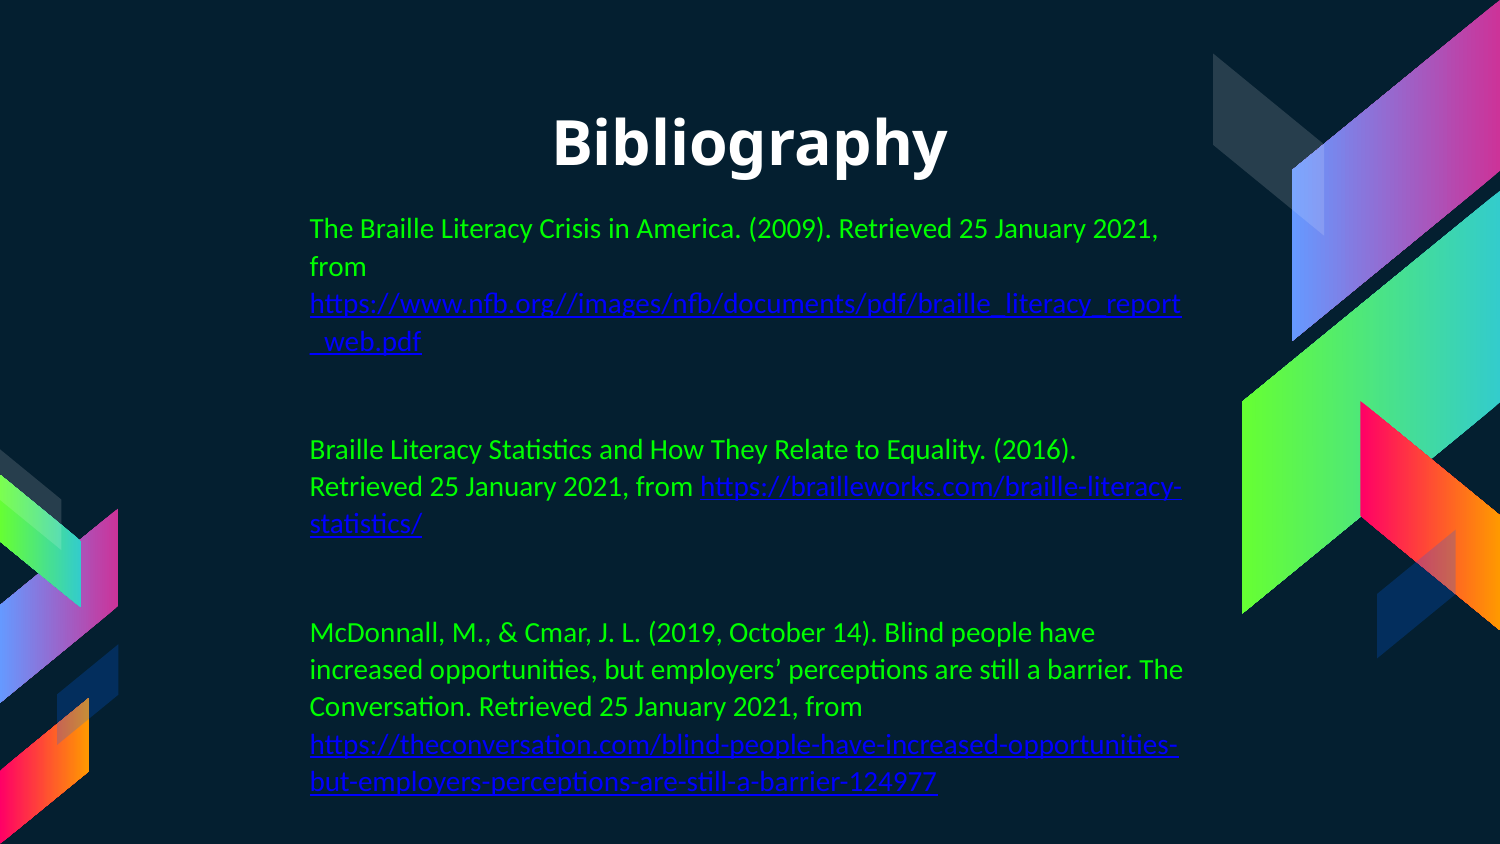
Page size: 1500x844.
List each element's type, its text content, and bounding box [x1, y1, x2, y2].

title Bibliography [260, 88, 1240, 193]
list The Braille Literacy Crisis in America. (2009). Retrieved 25 January 2021, from https://www.nfb.org//images/nfb/documents/pdf/braille_literacy_report_web.pdf Braille Literacy Statistics and How They Relate to Equality. (2016). Retrieved 25 January 2021, from https://brailleworks.com/braille-literacy-statistics/ McDonnall, M., & Cmar, J. L. (2019, October 14). Blind people have increased opportunities, but employers’ perceptions are still a barrier. The Conversation. Retrieved 25 January 2021, from https://theconversation.com/blind-people-have-increased-opportunities-but-employers-perceptions-are-still-a-barrier-124977 [294, 192, 1206, 819]
